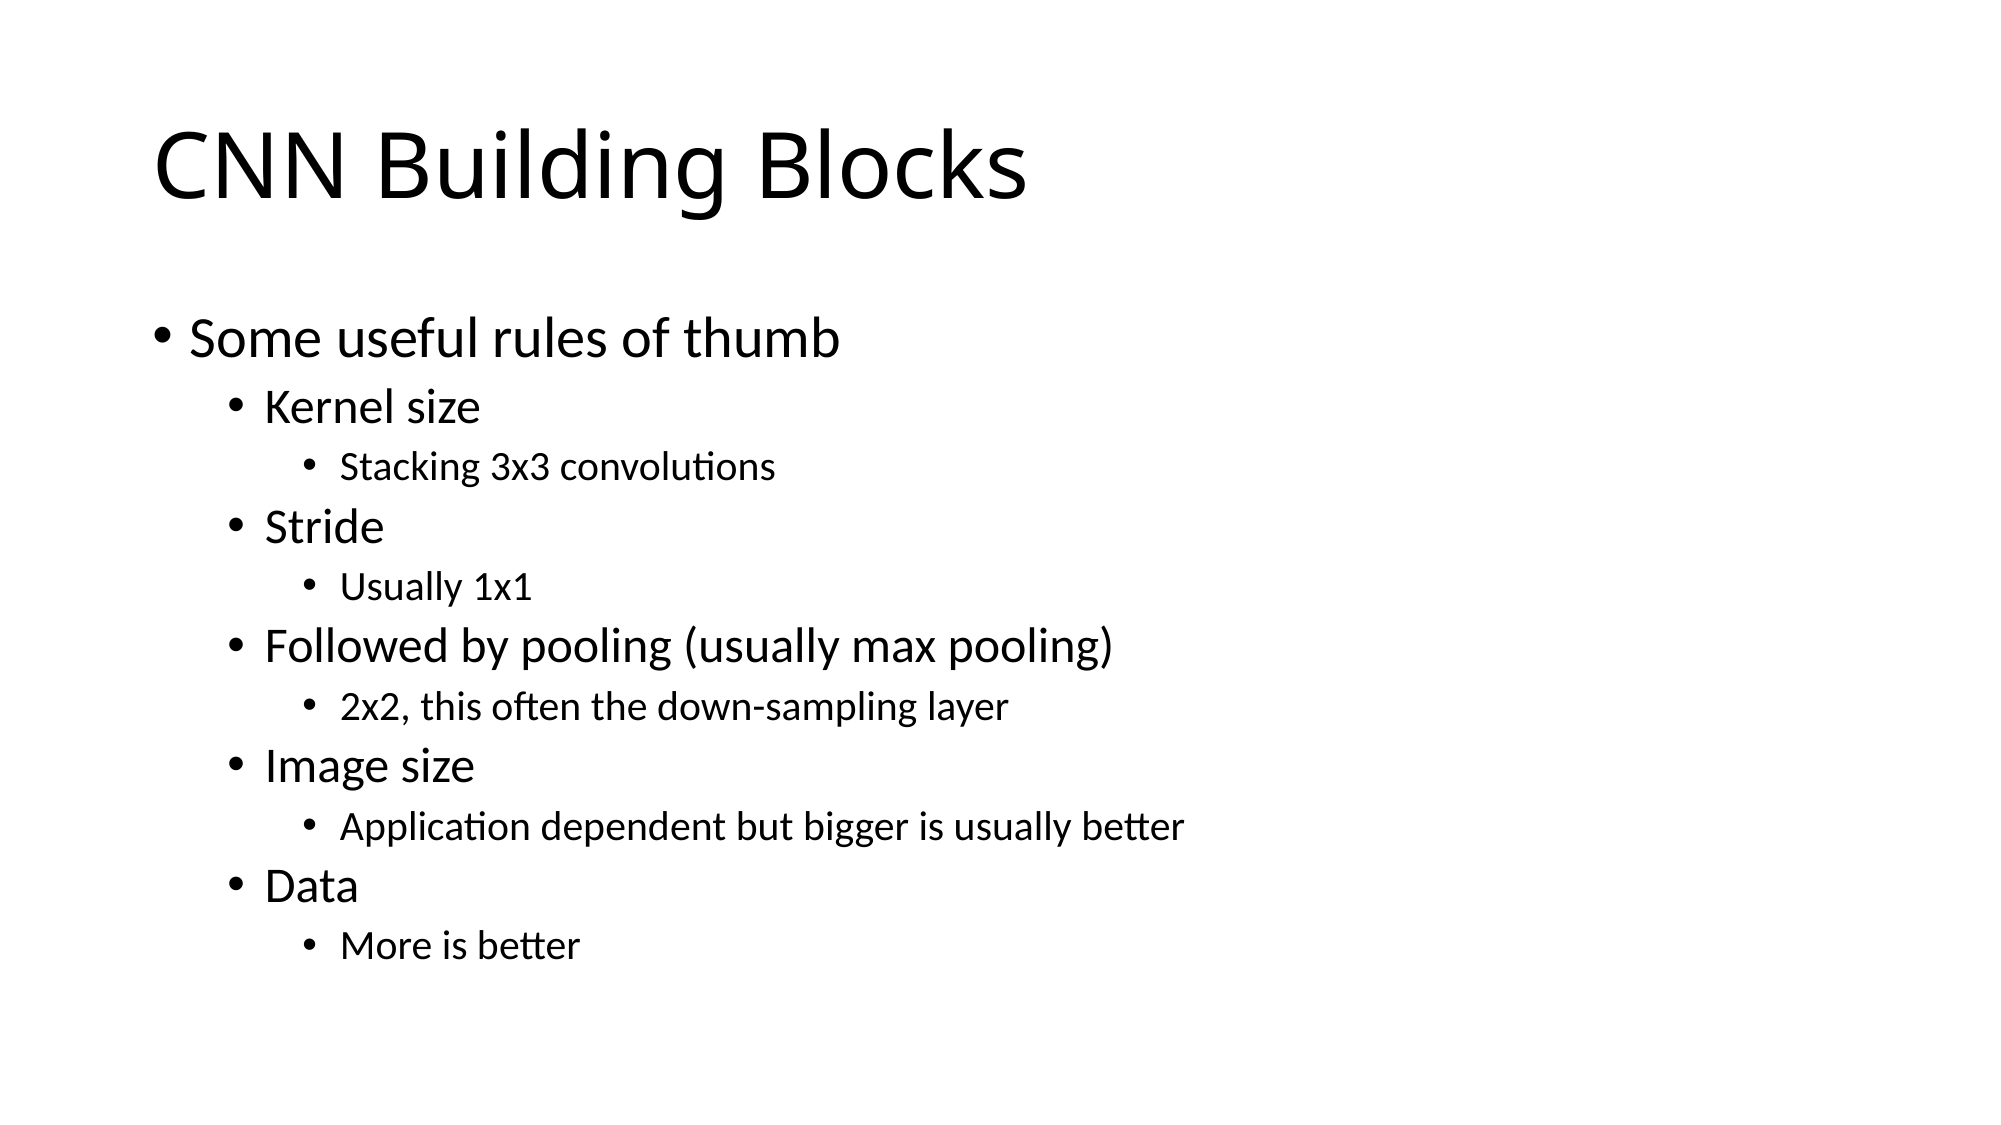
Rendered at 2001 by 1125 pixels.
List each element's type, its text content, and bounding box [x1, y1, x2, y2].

title CNN Building Blocks [137, 59, 1415, 278]
list Some useful rules of thumb Kernel size Stacking 3x3 convolutions Stride Usually 1x1 Followed by pooling (usually max pooling) 2x2, this often the down-sampling layer Image size Application dependent but bigger is usually better Data More is better [137, 299, 1581, 1014]
